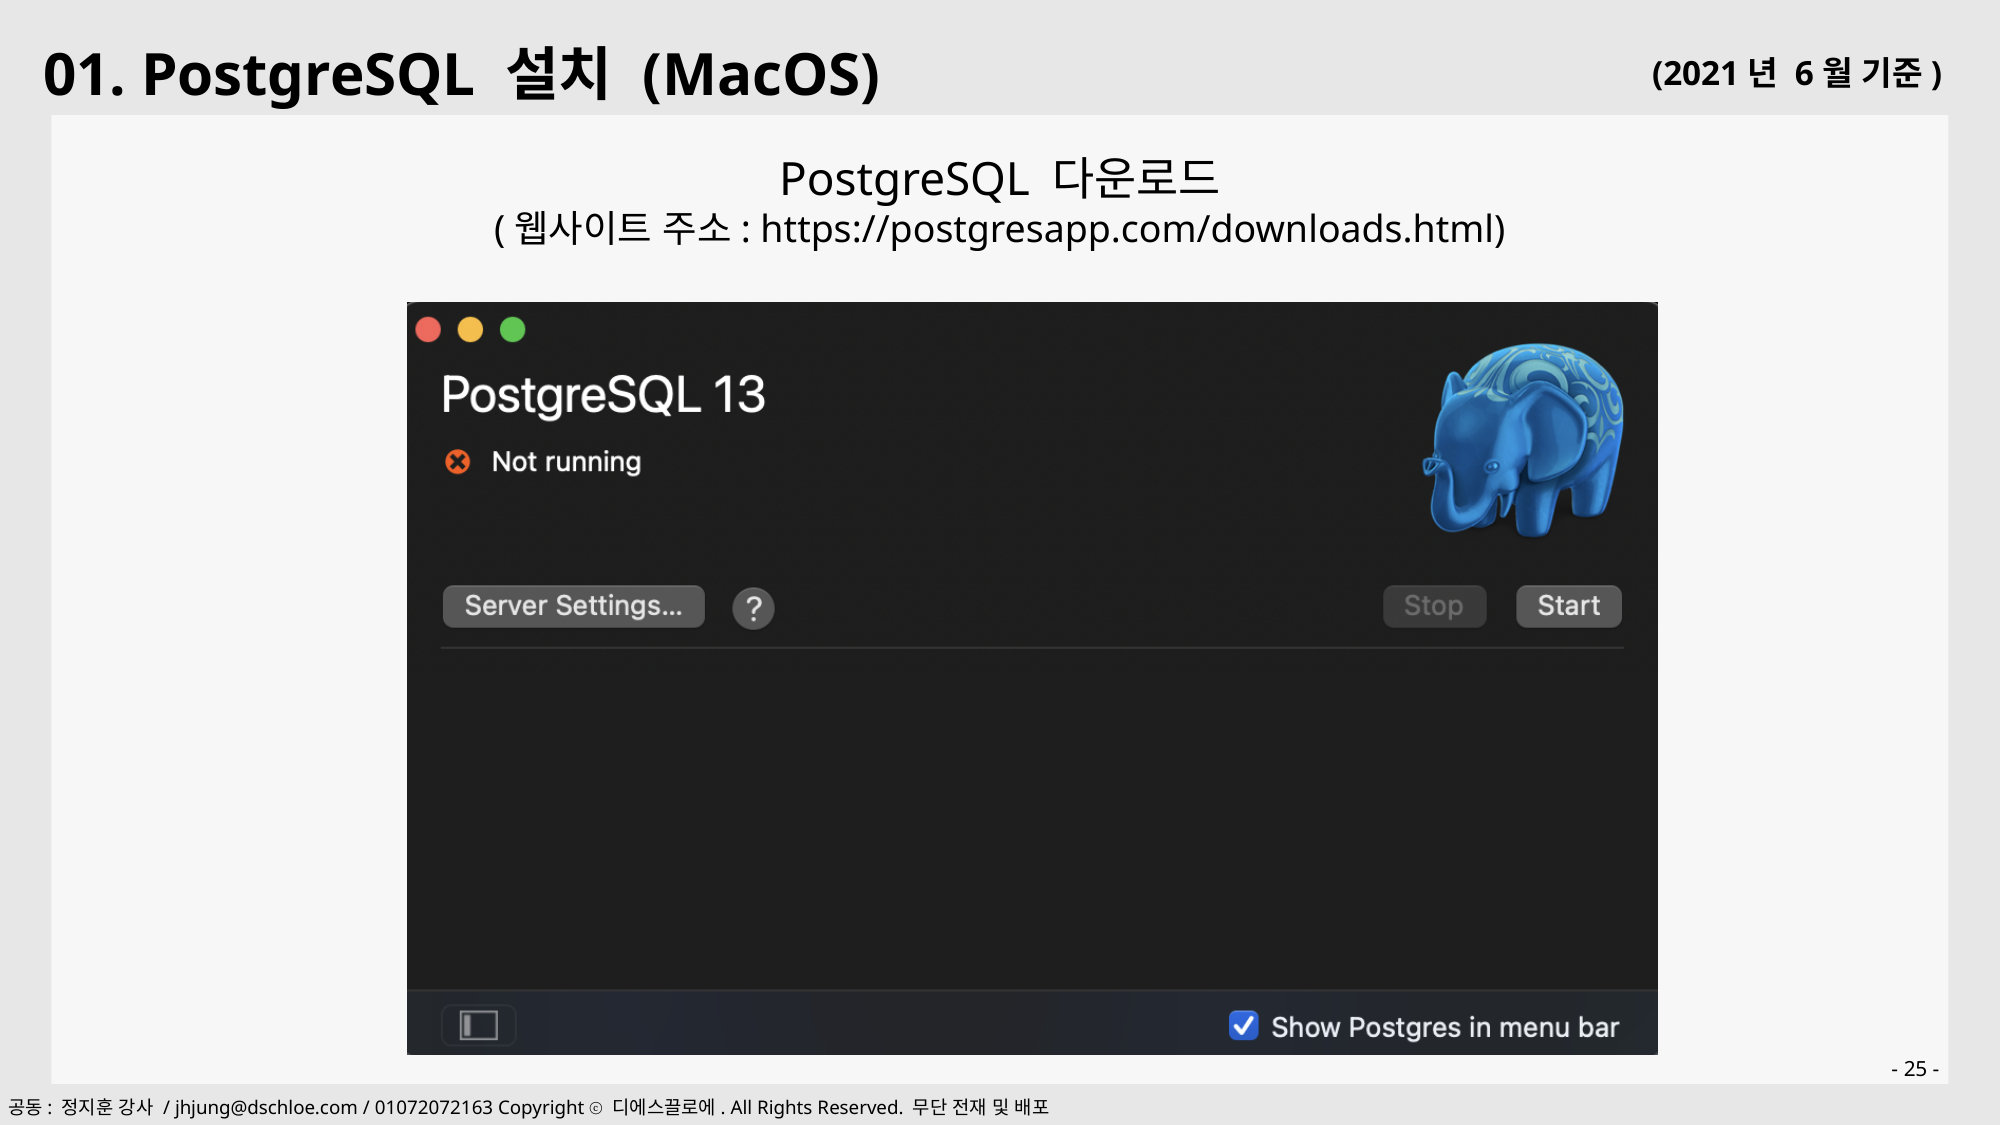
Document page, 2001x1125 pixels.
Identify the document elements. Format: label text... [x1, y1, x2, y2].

text_box 01. PostgreSQL 설치 (MacOS) [28, 30, 896, 115]
picture [407, 302, 1658, 1055]
slide_number - 25 - [1504, 1039, 1955, 1100]
text_box (2021년 6월 기준) [1637, 45, 1957, 100]
text_box PostgreSQL 다운로드 (웹사이트 주소: https://postgresapp.com/downloads.html) [479, 142, 1521, 258]
